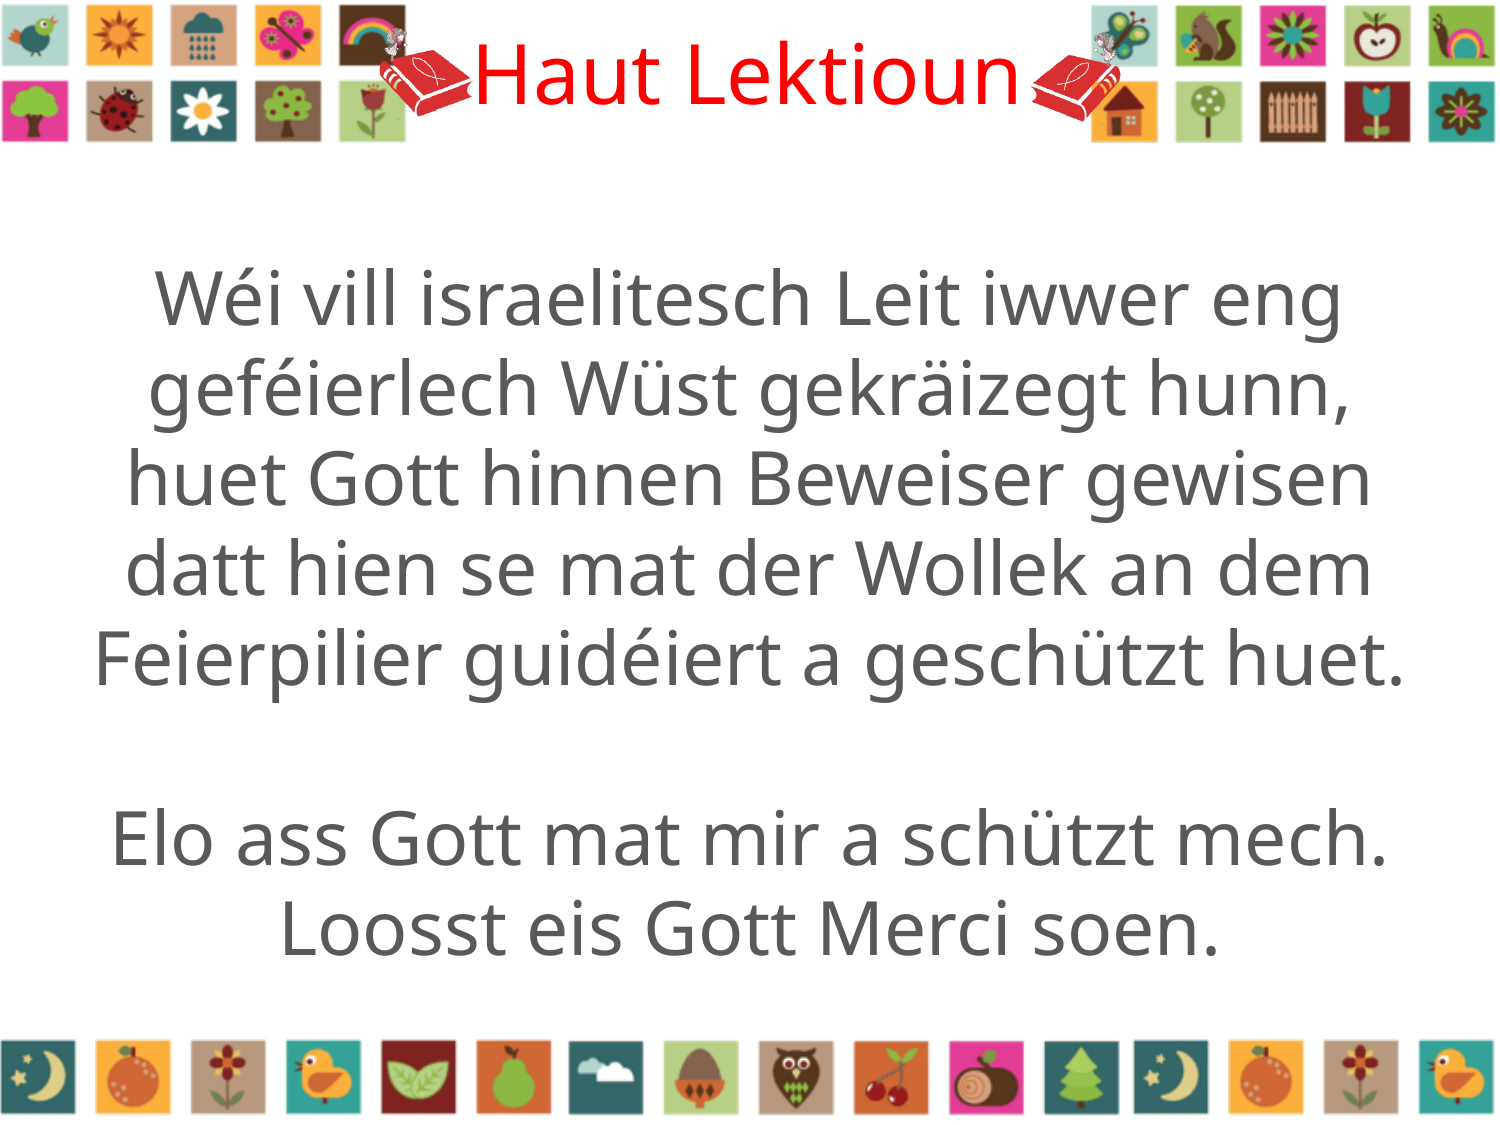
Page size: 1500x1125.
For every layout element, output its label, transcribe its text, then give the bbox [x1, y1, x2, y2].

text_box Wéi vill israelitesch Leit iwwer eng geféierlech Wüst gekräizegt hunn, huet Gott hinnen Beweiser gewisen datt hien se mat der Wollek an dem Feierpilier guidéiert a geschützt huet. Elo ass Gott mat mir a schützt mech. Loosst eis Gott Merci soen. [76, 243, 1424, 979]
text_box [0, 1028, 1500, 1118]
text_box Haut Lektioun [425, 13, 1078, 129]
picture [998, 3, 1500, 150]
picture [0, 3, 505, 150]
